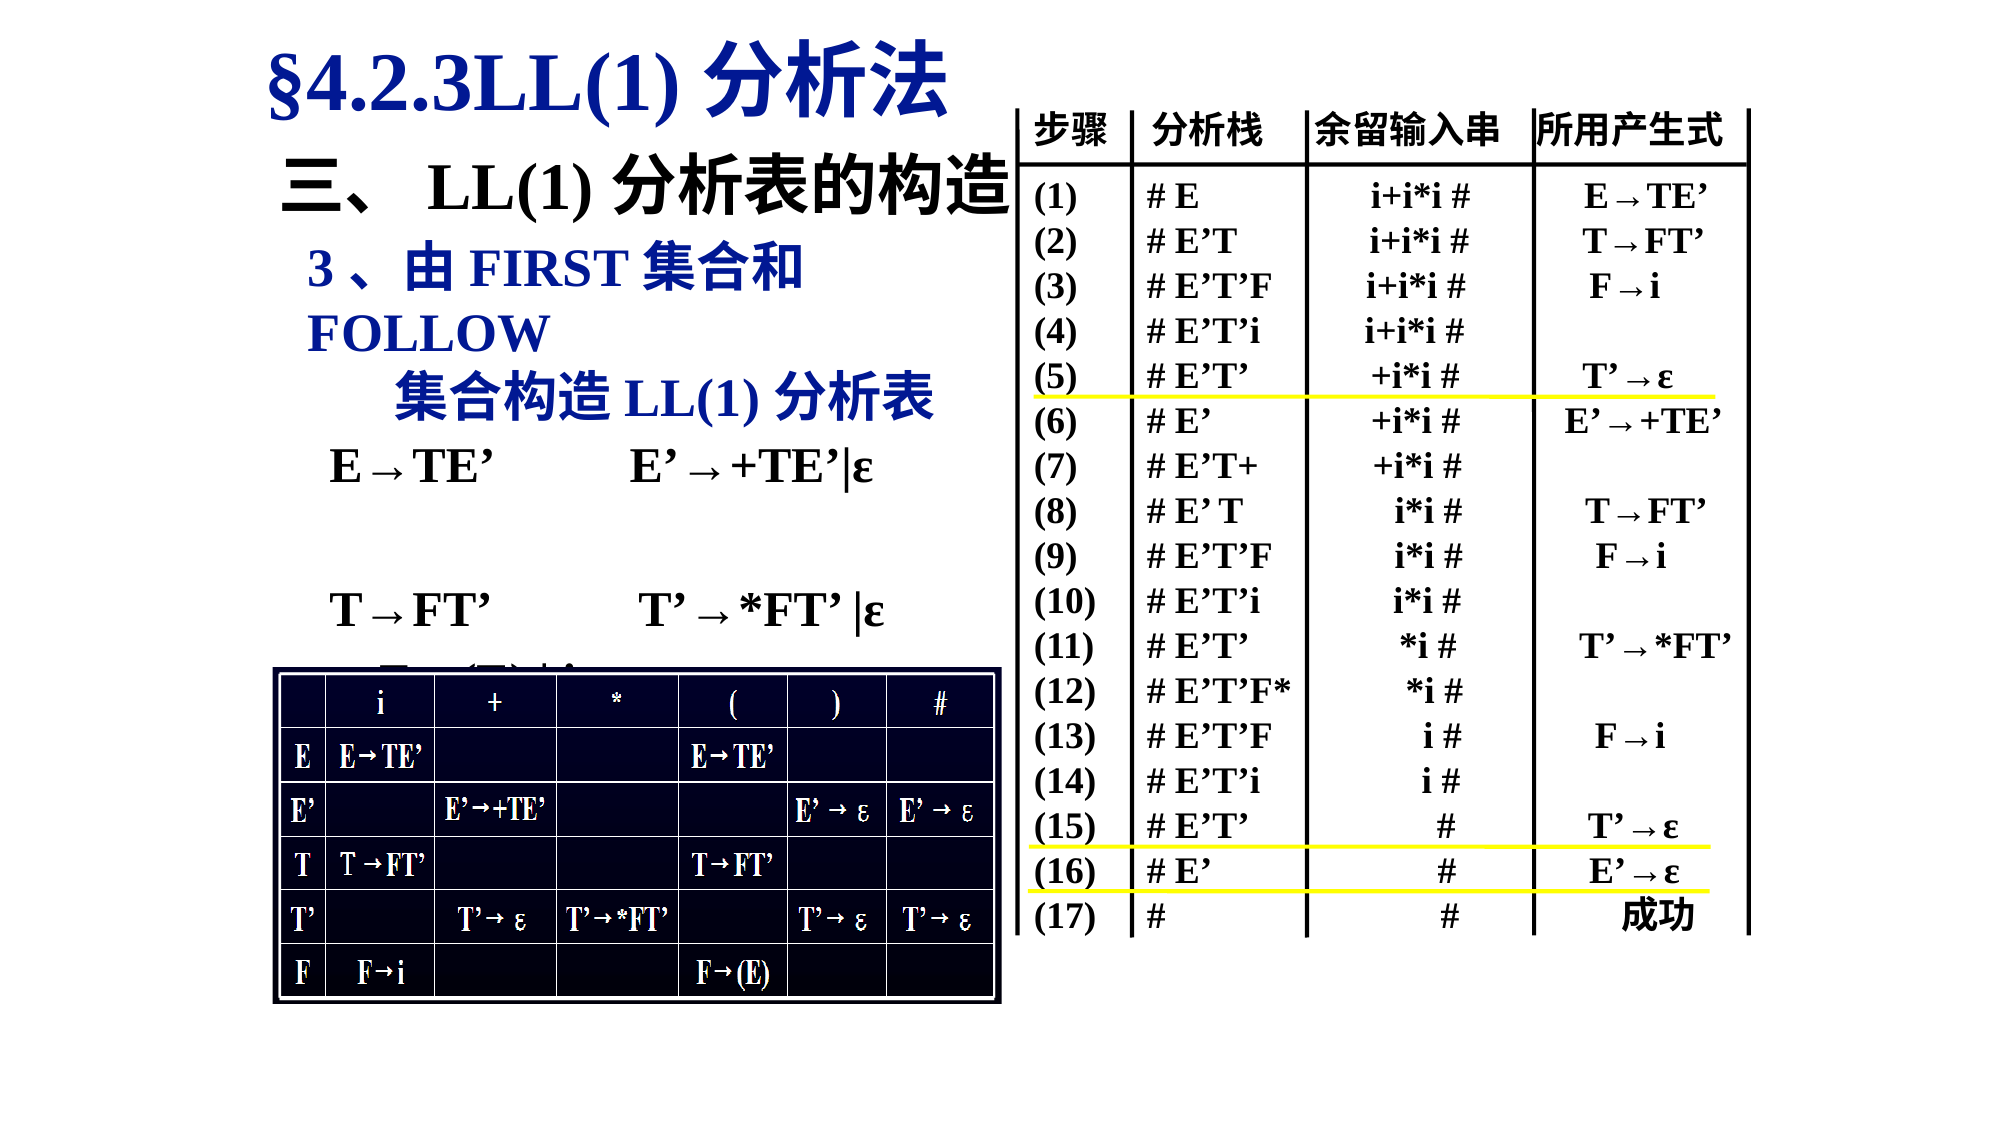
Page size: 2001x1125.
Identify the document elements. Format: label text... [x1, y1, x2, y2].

text_box 步骤 分析栈 余留输入串 所用产生式 # E i+i*i # E→TE’ # E’T i+i*i # T→FT’ # E’T’F i+i*i # F→i # E’T’i i+i*i # # E’T’ +i*i # T’→ε # E’ +i*i # E’→+TE’ # E’T+ +i*i # # E’ T i*i # T→FT’ # E’T’F i*i # F→i # E’T’i i*i # # E’T’ *i # T’→*FT’ # E’T’F* *i # # E’T’F i # F→i # E’T’i i # # E’T’ # T’→ε # E’ # E’→ε # # 成功 [1019, 98, 1766, 935]
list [272, 667, 1002, 1004]
text_box §4.2.3LL(1)分析法 [249, 0, 1700, 130]
text_box E→TE’ E’→+TE’|ε T→FT’ T’→*FT’ |ε F→(E) | i [314, 412, 1012, 716]
text_box 3、由FIRST集合和FOLLOW 集合构造LL(1)分析表 [293, 224, 1061, 435]
text_box 三、LL(1)分析表的构造 [263, 95, 1026, 230]
